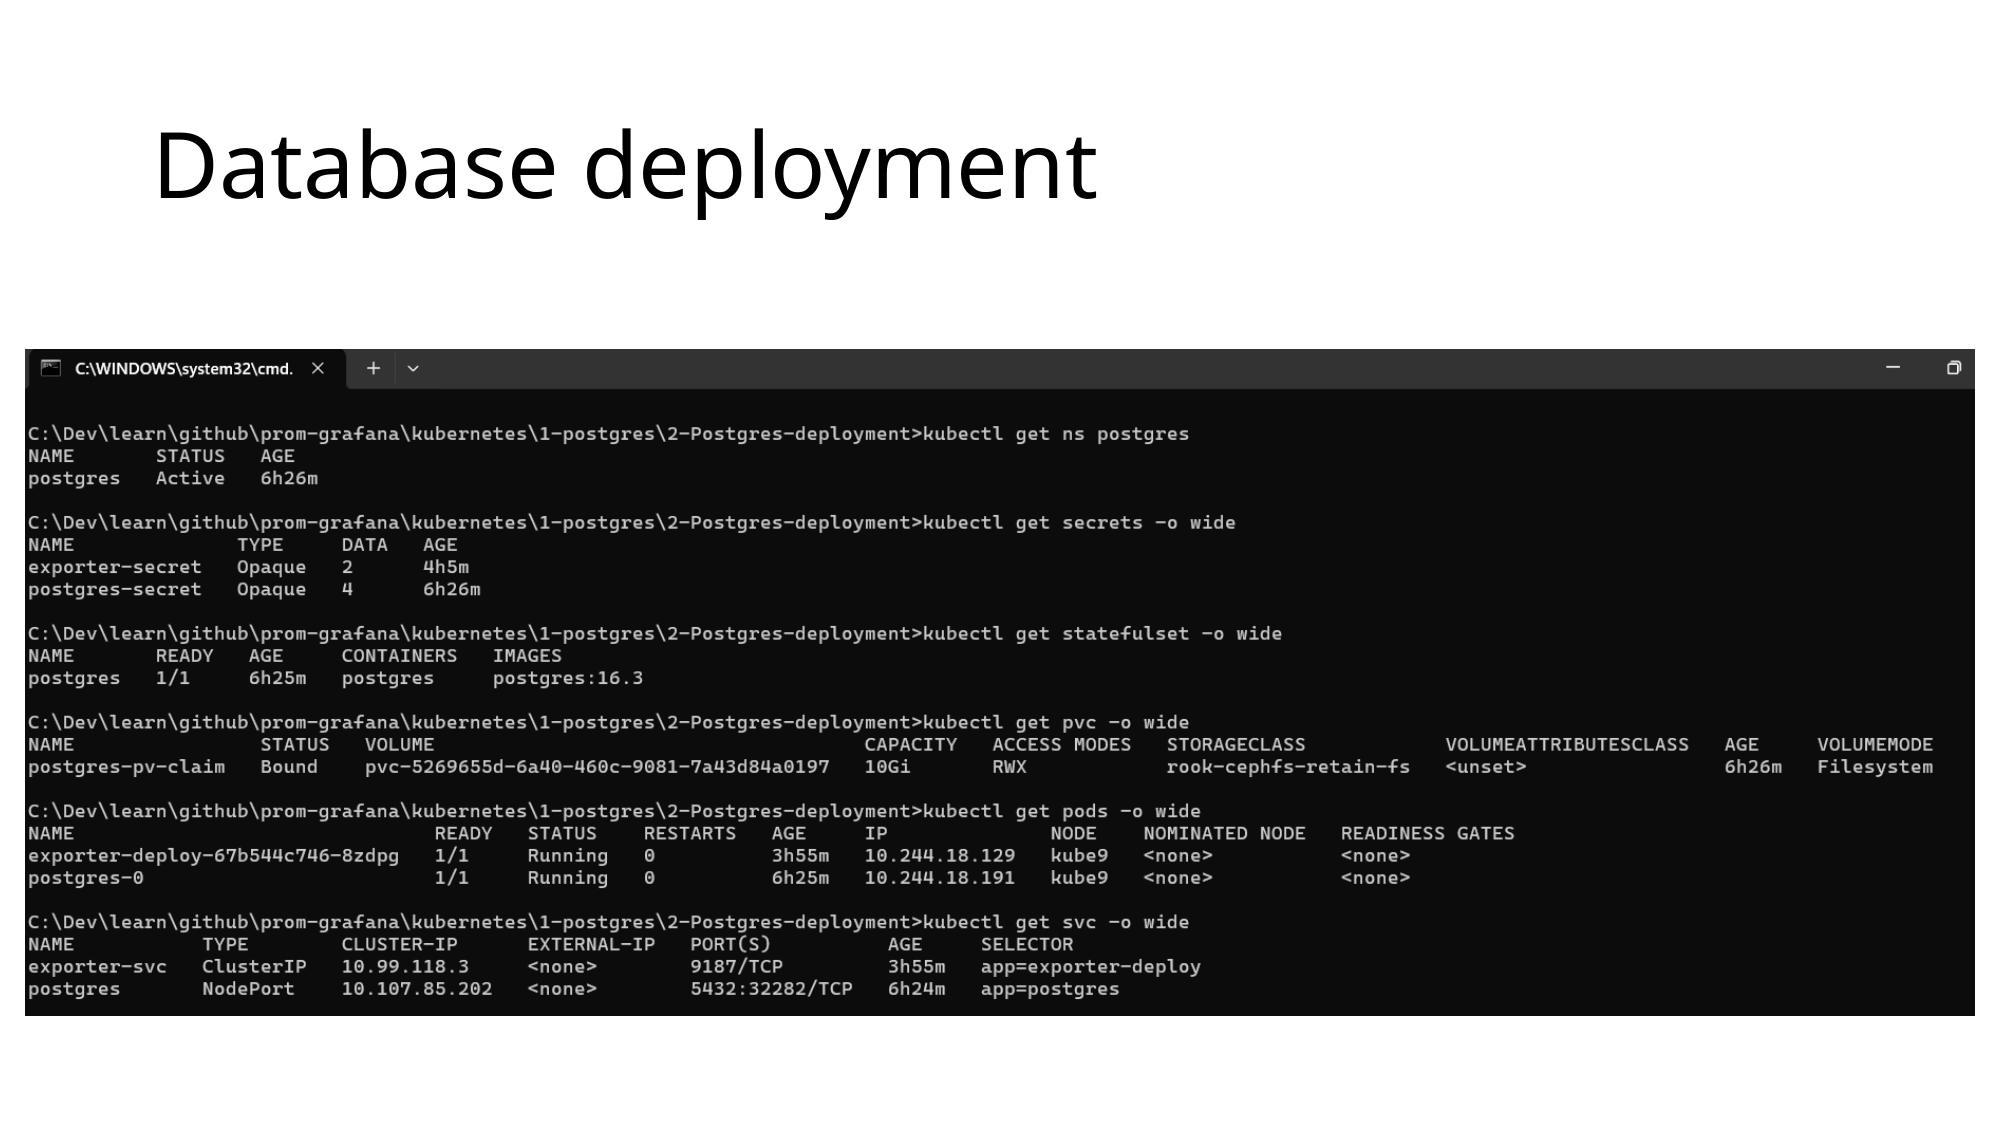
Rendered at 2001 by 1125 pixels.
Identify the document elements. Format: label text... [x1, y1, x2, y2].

picture [24, 348, 1976, 1017]
title Database deployment [137, 59, 1863, 278]
